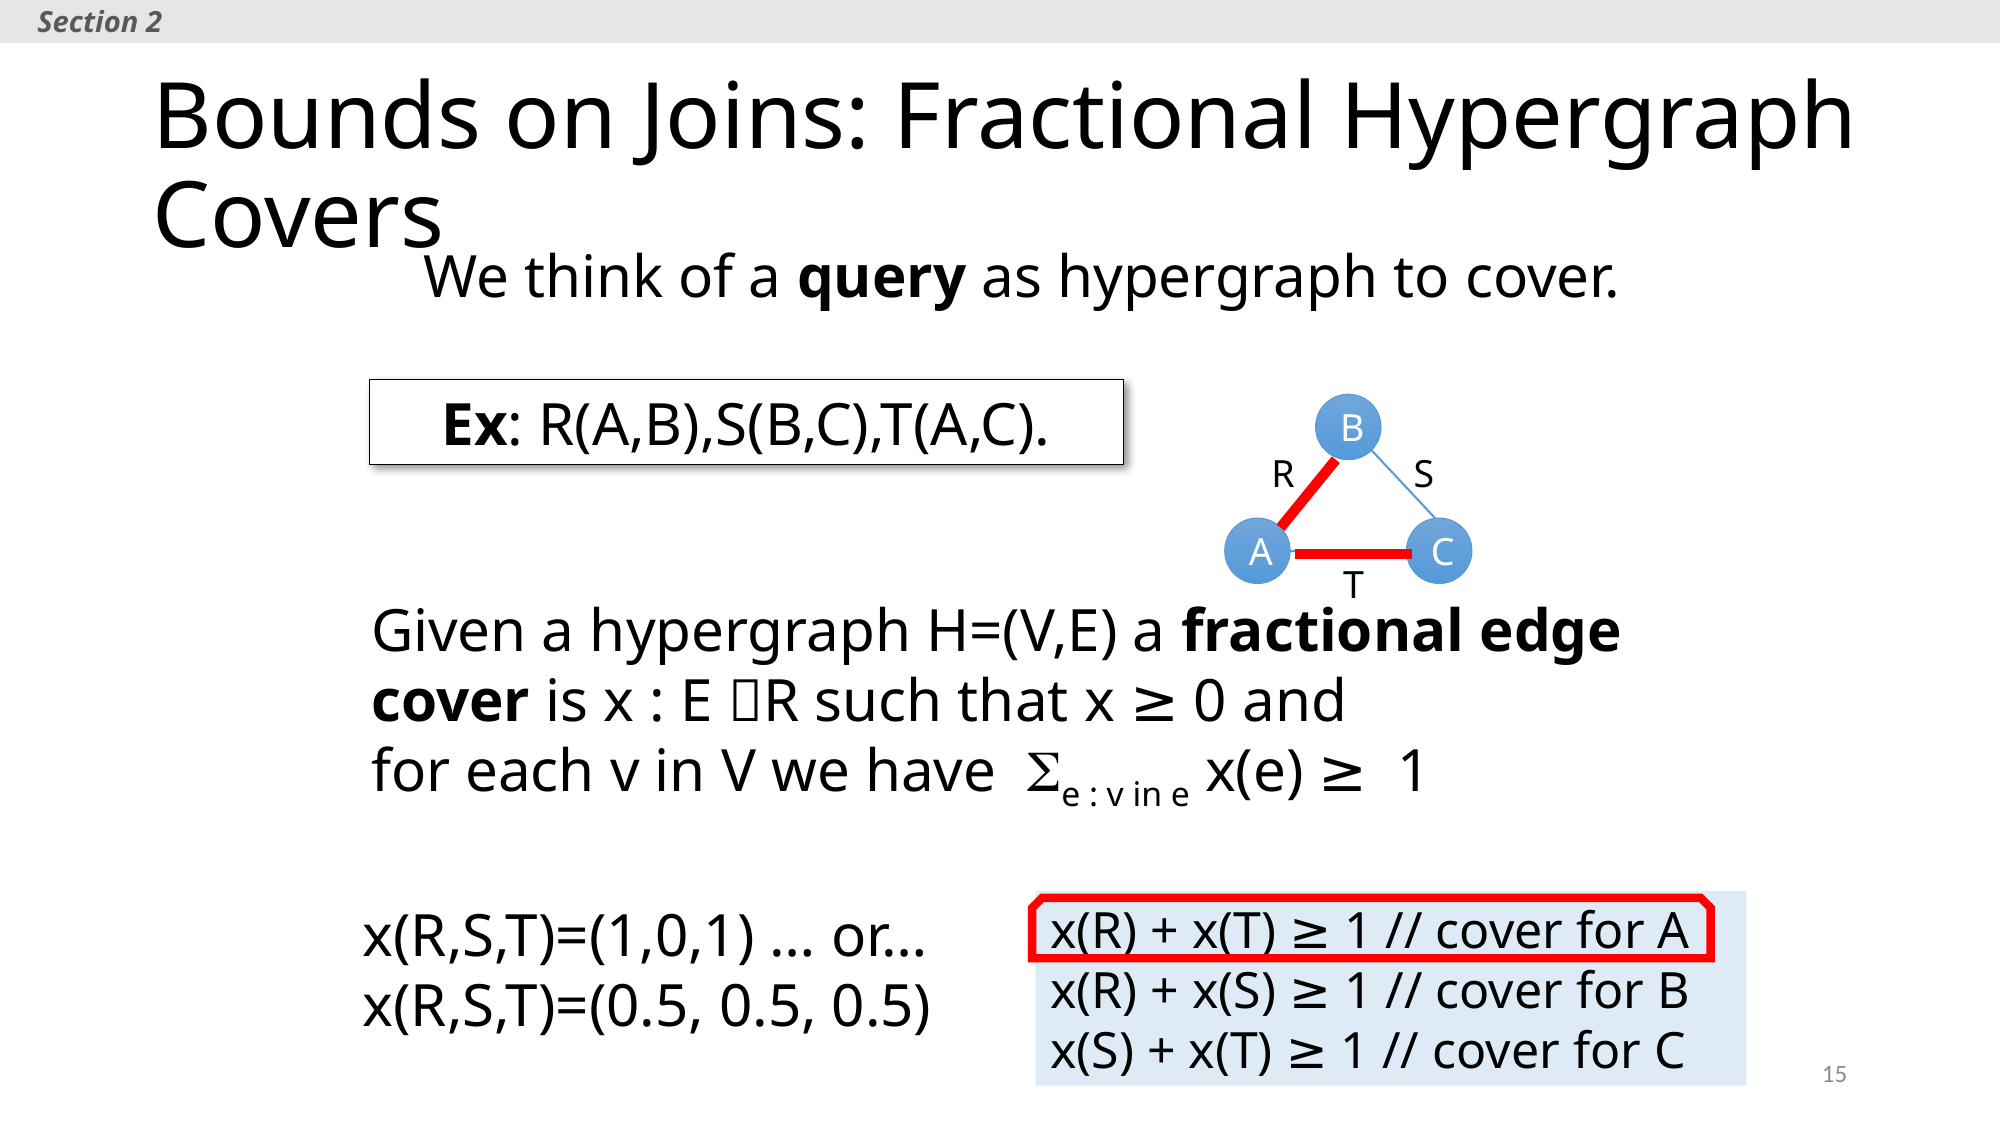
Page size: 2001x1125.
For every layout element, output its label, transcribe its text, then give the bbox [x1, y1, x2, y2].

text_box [1371, 450, 1435, 519]
text_box T [1320, 559, 1387, 613]
title Bounds on Joins: Fractional Hypergraph Covers [137, 59, 1950, 278]
text_box [1031, 897, 1712, 959]
text_box Ex: R(A,B),S(B,C),T(A,C). [369, 379, 1124, 465]
text_box x(R) + x(T) ≥ 1 // cover for A x(R) + x(S) ≥ 1 // cover for B x(S) + x(T) ≥ 1 // cover for C [1035, 891, 1747, 1086]
text_box A [1224, 517, 1291, 585]
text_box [0, 0, 2000, 47]
text_box Given a hypergraph H=(V,E) a fractional edge cover is x : E R such that x ≥ 0 and for each v in V we have Se : v in e x(e) ≥ 1 [356, 585, 1747, 821]
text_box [1280, 459, 1336, 528]
text_box S [1390, 443, 1457, 503]
text_box B [1315, 393, 1382, 461]
text_box x(R,S,T)=(1,0,1) … or… x(R,S,T)=(0.5, 0.5, 0.5) [347, 891, 1102, 1046]
text_box R [1250, 443, 1316, 503]
slide_number 15 [1412, 1042, 1863, 1103]
text_box We think of a query as hypergraph to cover. [288, 232, 1754, 317]
text_box C [1406, 517, 1473, 585]
